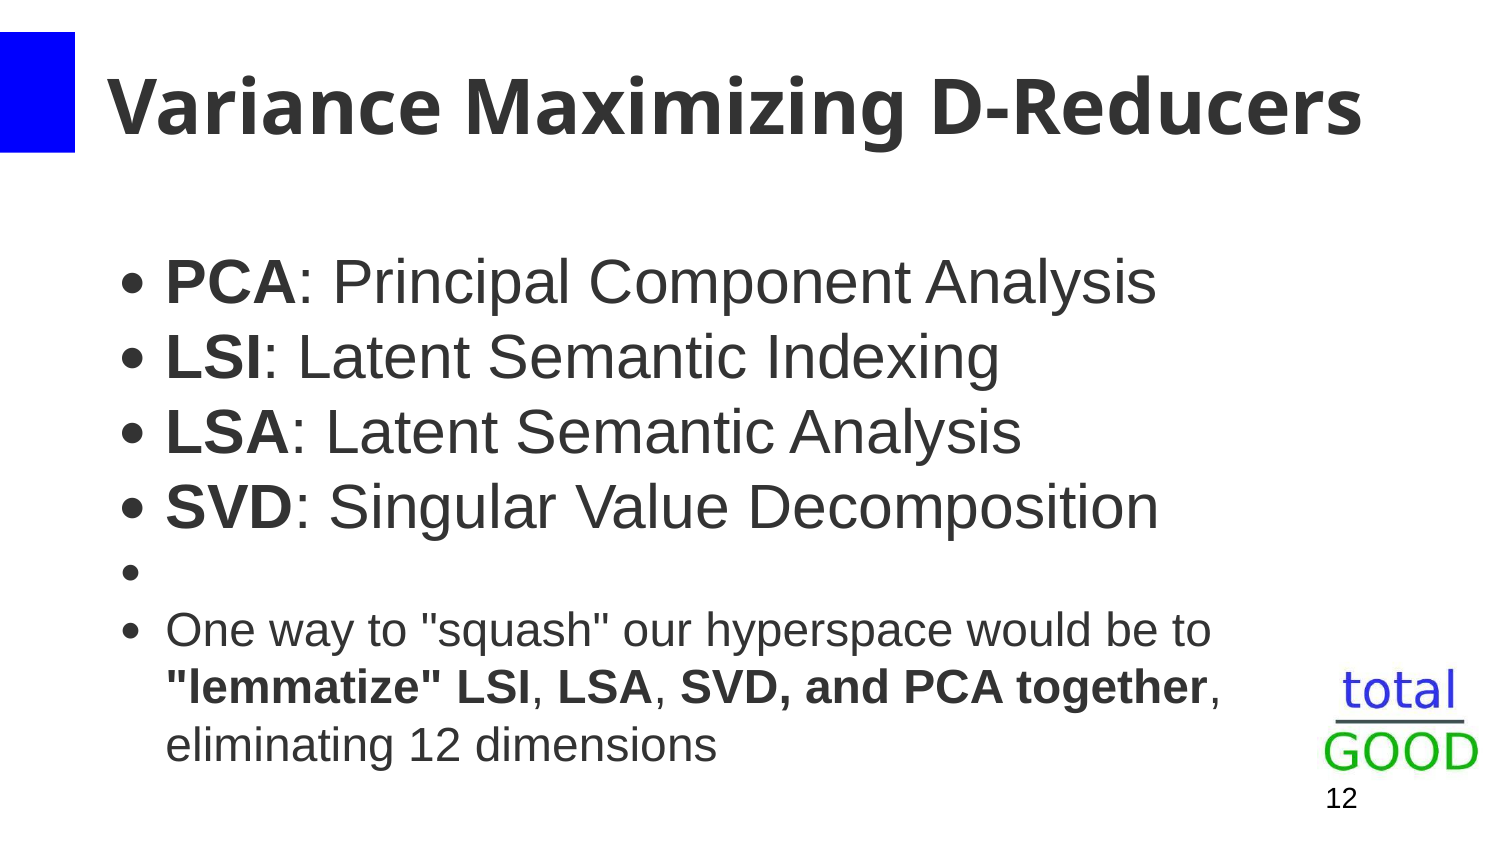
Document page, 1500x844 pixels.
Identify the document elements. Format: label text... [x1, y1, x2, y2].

text_box PCA: Principal Component Analysis LSI: Latent Semantic Indexing LSA: Latent Semantic Analysis SVD: Singular Value Decomposition One way to "squash" our hyperspace would be to "lemmatize" LSI, LSA, SVD, and PCA together, eliminating 12 dimensions [107, 241, 1393, 731]
slide_number ‹#› [1325, 779, 1416, 844]
text_box Variance Maximizing D-Reducers [107, 33, 1425, 175]
picture [1317, 640, 1489, 812]
